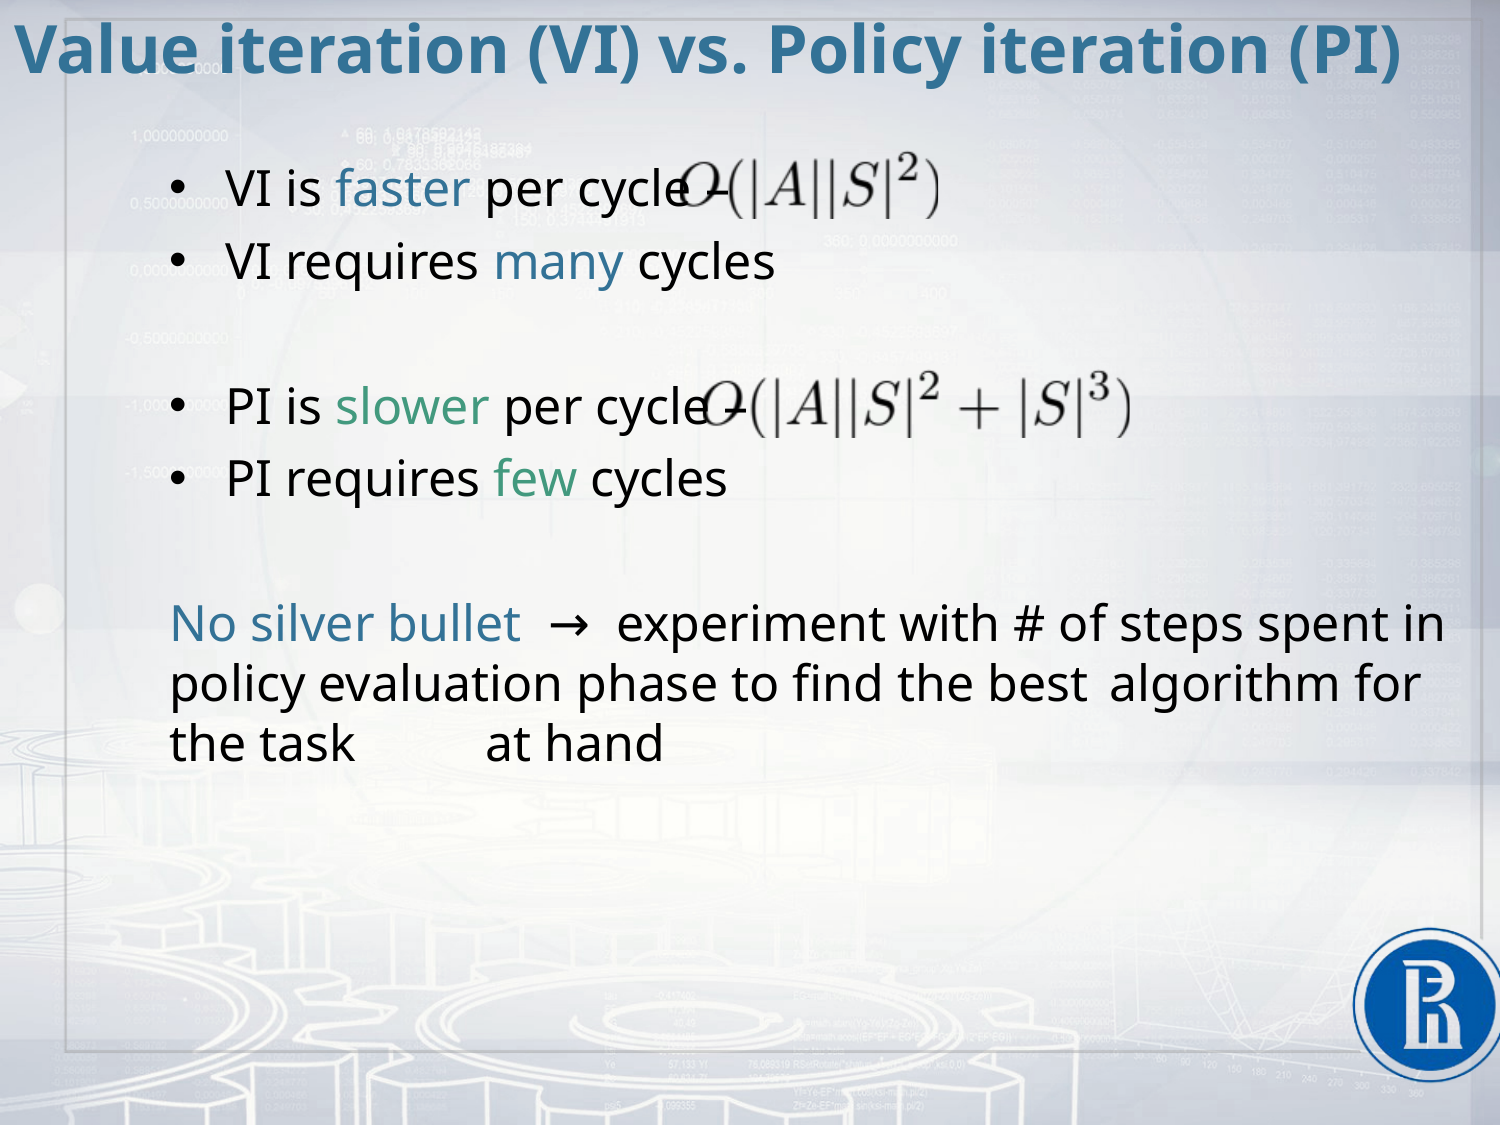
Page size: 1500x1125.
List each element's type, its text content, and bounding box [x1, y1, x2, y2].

text_box VI is faster per cycle – VI requires many cycles PI is slower per cycle – PI requires few cycles No silver bullet → experiment with # of steps spent in policy evaluation phase to find the best algorithm for the task at hand [135, 149, 1483, 780]
picture [0, 102, 1500, 1125]
text_box Value iteration (VI) vs. Policy iteration (PI) [0, 0, 1500, 102]
